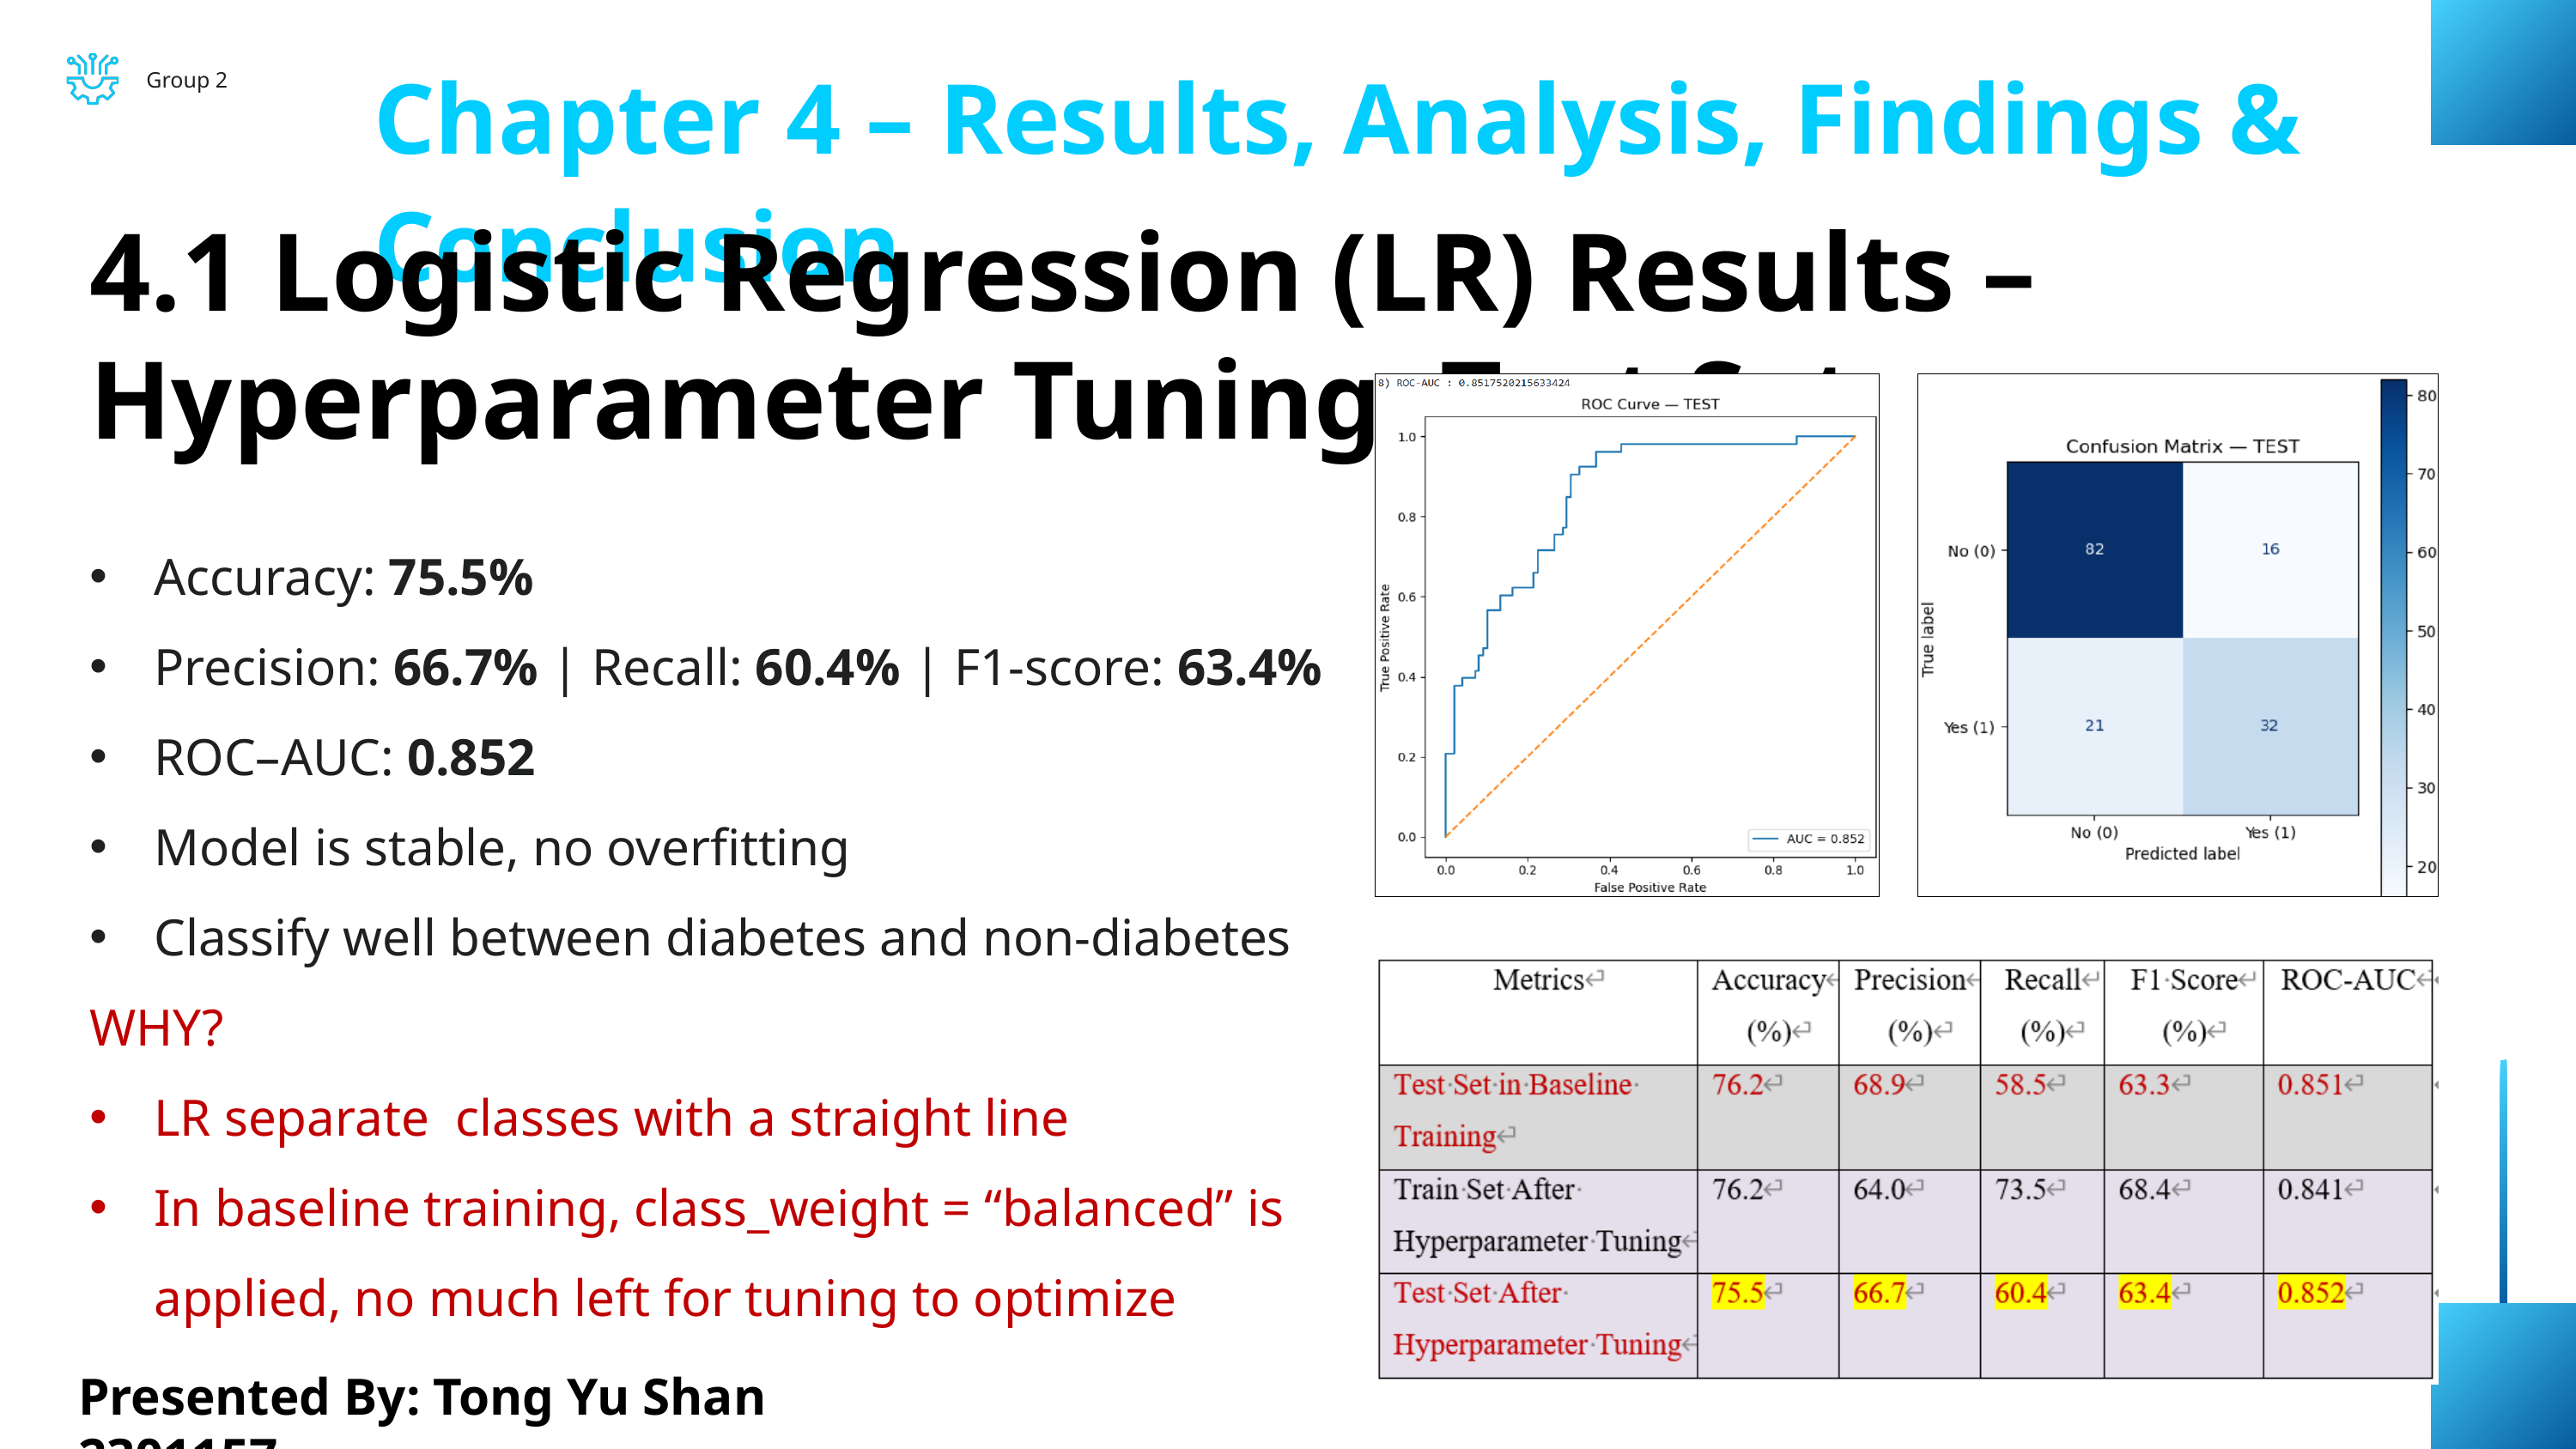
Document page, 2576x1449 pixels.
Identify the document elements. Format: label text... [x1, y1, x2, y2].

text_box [2500, 1059, 2507, 1302]
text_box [2430, 1303, 2576, 1449]
text_box Chapter 4 – Results, Analysis, Findings & Conclusion [374, 45, 2382, 204]
text_box Group 2 [146, 62, 325, 93]
text_box [66, 53, 119, 105]
picture [1375, 955, 2439, 1385]
text_box Presented By: Tong Yu Shan 2301157 [65, 1358, 810, 1449]
picture [1917, 373, 2439, 897]
text_box 4.1 Logistic Regression (LR) Results – Hyperparameter Tuning: Test Set [89, 204, 2507, 461]
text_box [2430, 0, 2576, 145]
picture [1375, 373, 1880, 897]
text_box Accuracy: 75.5% Precision: 66.7% | Recall: 60.4% | F1-score: 63.4% ROC–AUC: 0.852 Model is stable, no overfitting Classify well between diabetes and non-diabetes WHY? LR separate classes with a straight line In baseline training, class_weight = “balanced” is applied, no much left for tuning to optimize [89, 515, 1338, 1326]
